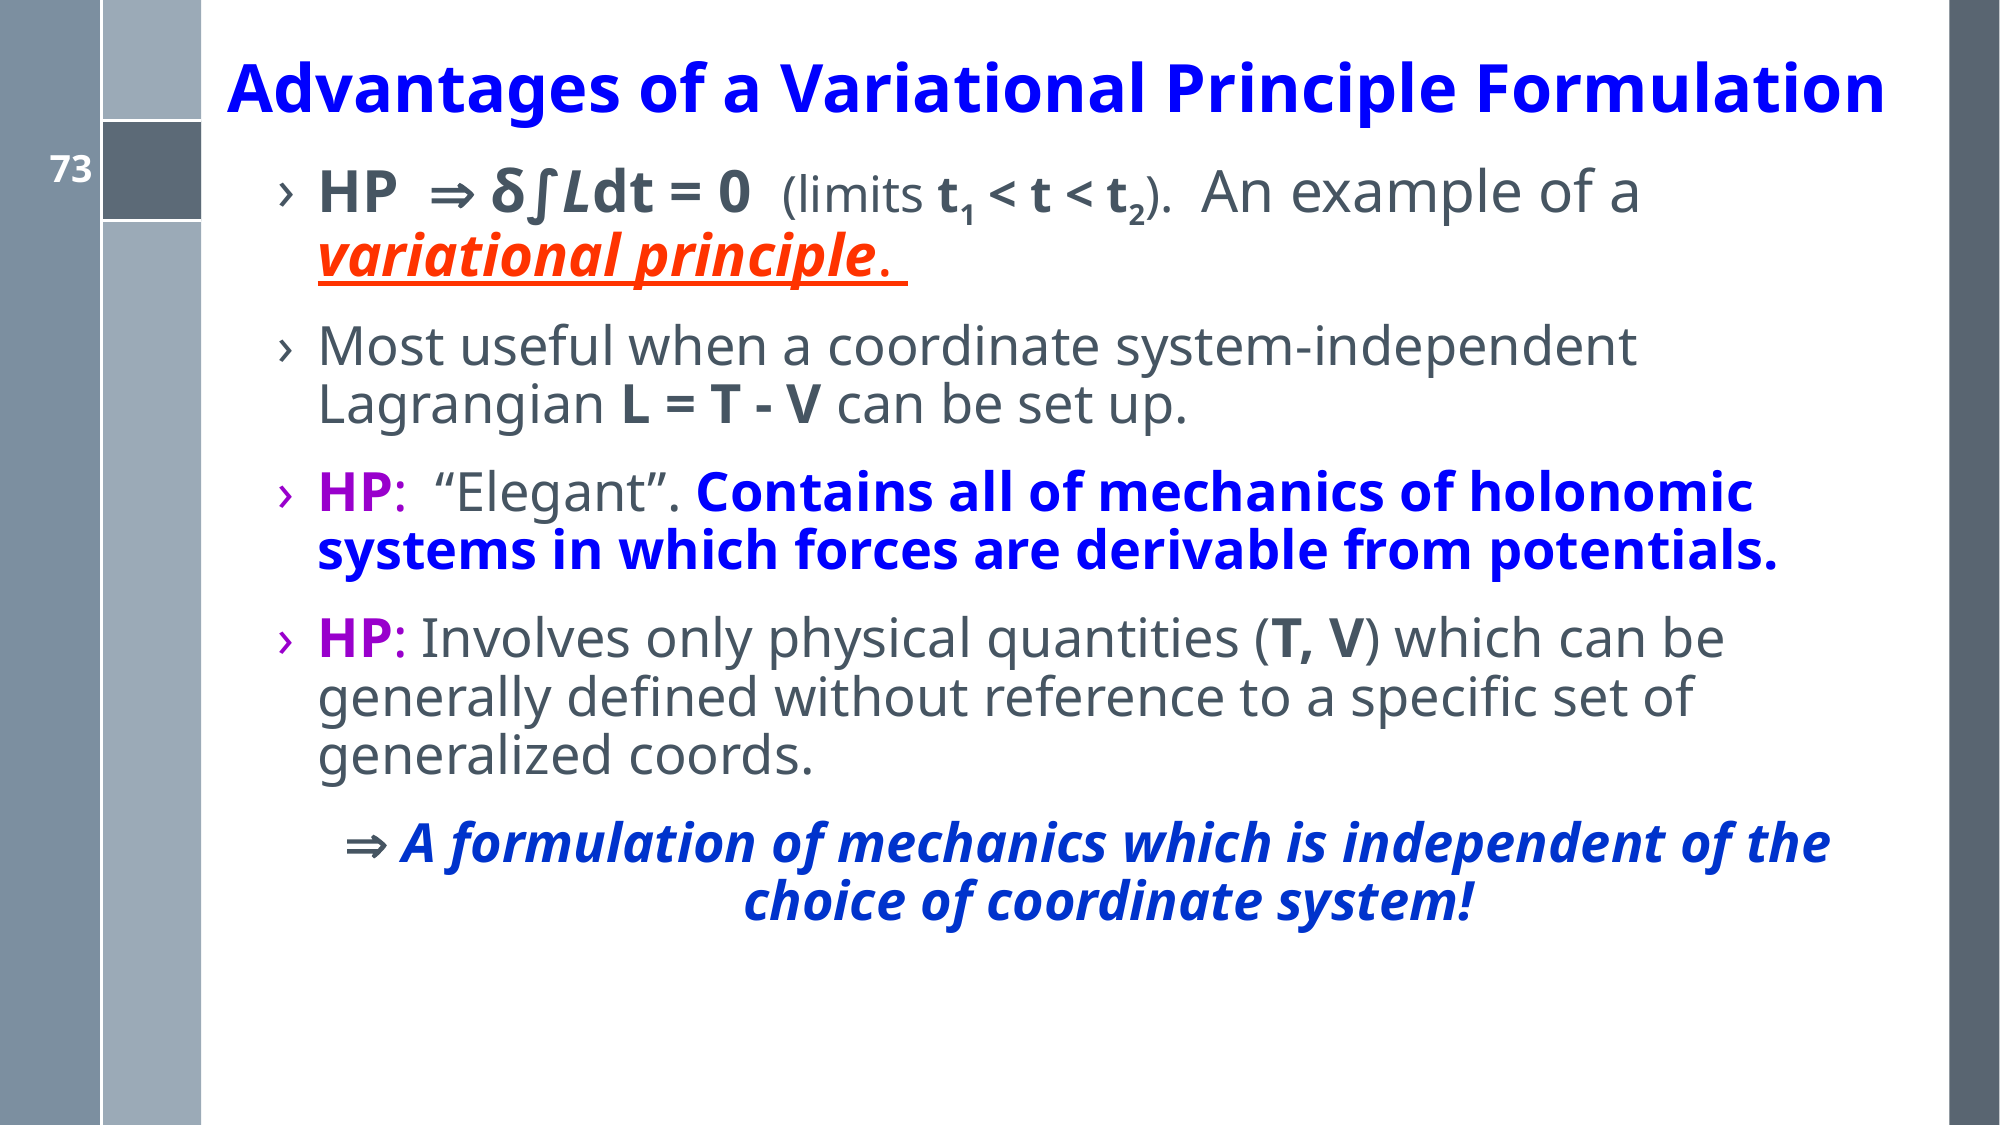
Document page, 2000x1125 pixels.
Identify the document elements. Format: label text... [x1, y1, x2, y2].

title Advantages of a Variational Principle Formulation [211, 0, 1912, 135]
list HP  δ∫Ldt = 0 (limits t1 < t < t2). An example of a variational principle. Most useful when a coordinate system-independent Lagrangian L = T - V can be set up. HP: “Elegant”. Contains all of mechanics of holonomic systems in which forces are derivable from potentials. HP: Involves only physical quantities (T, V) which can be generally defined without reference to a specific set of generalized coords.  A formulation of mechanics which is independent of the choice of coordinate system! [261, 149, 1916, 1063]
